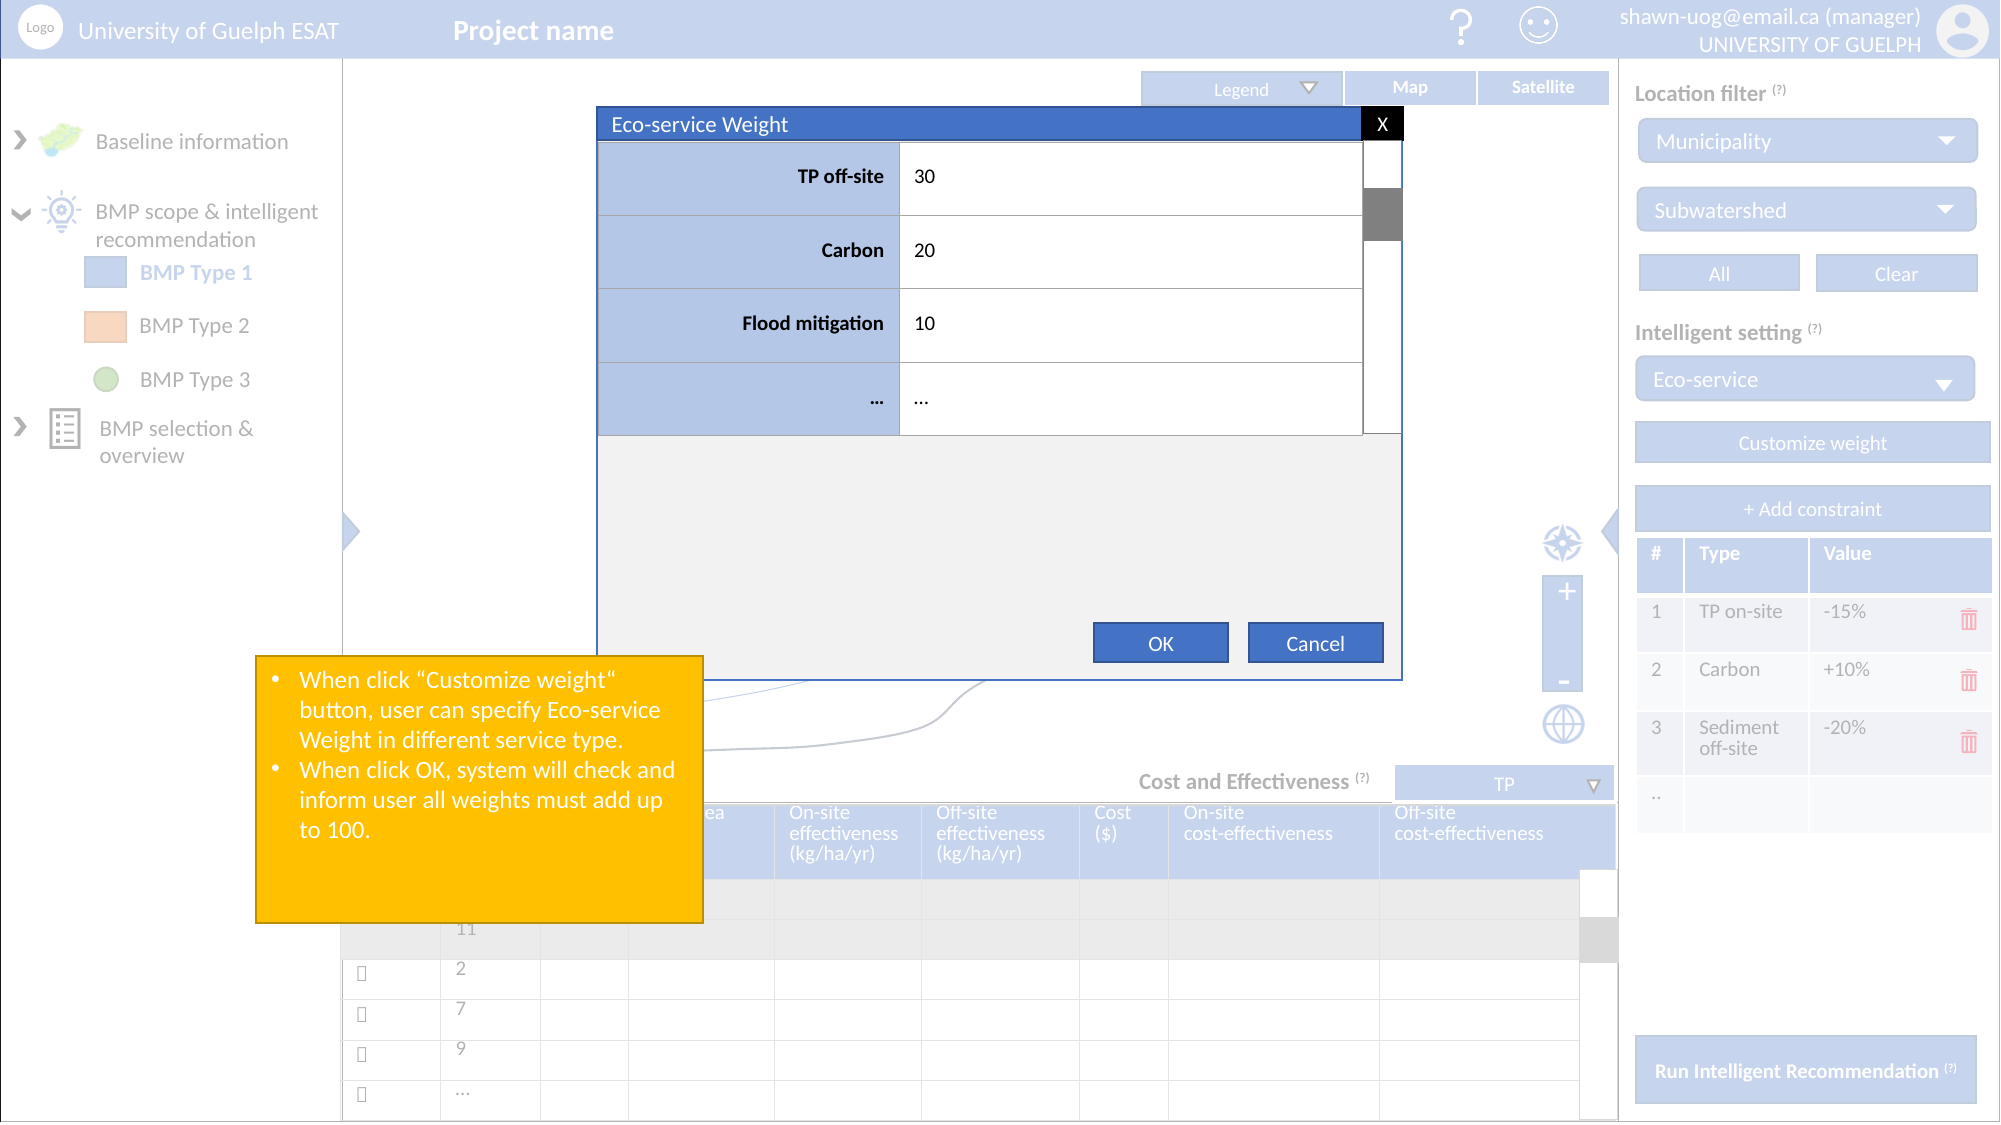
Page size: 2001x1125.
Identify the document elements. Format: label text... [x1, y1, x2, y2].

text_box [585, 179, 1150, 752]
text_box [0, 0, 2000, 66]
picture [1956, 606, 1982, 631]
text_box [0, 66, 2000, 1124]
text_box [84, 310, 314, 342]
picture [1956, 729, 1982, 754]
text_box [1620, 71, 1978, 291]
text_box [1636, 356, 1975, 401]
picture [37, 188, 86, 236]
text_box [1141, 71, 1342, 107]
picture [37, 122, 85, 159]
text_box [596, 107, 1404, 680]
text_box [13, 404, 334, 470]
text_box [94, 364, 315, 393]
picture [1536, 699, 1590, 750]
picture [1536, 518, 1589, 568]
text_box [84, 257, 315, 287]
picture [1956, 668, 1982, 692]
text_box When click “Customize weight“ button, user can specify Eco-service Weight in different service type. When click OK, system will check and inform user all weights must add up to 100. [255, 655, 704, 924]
